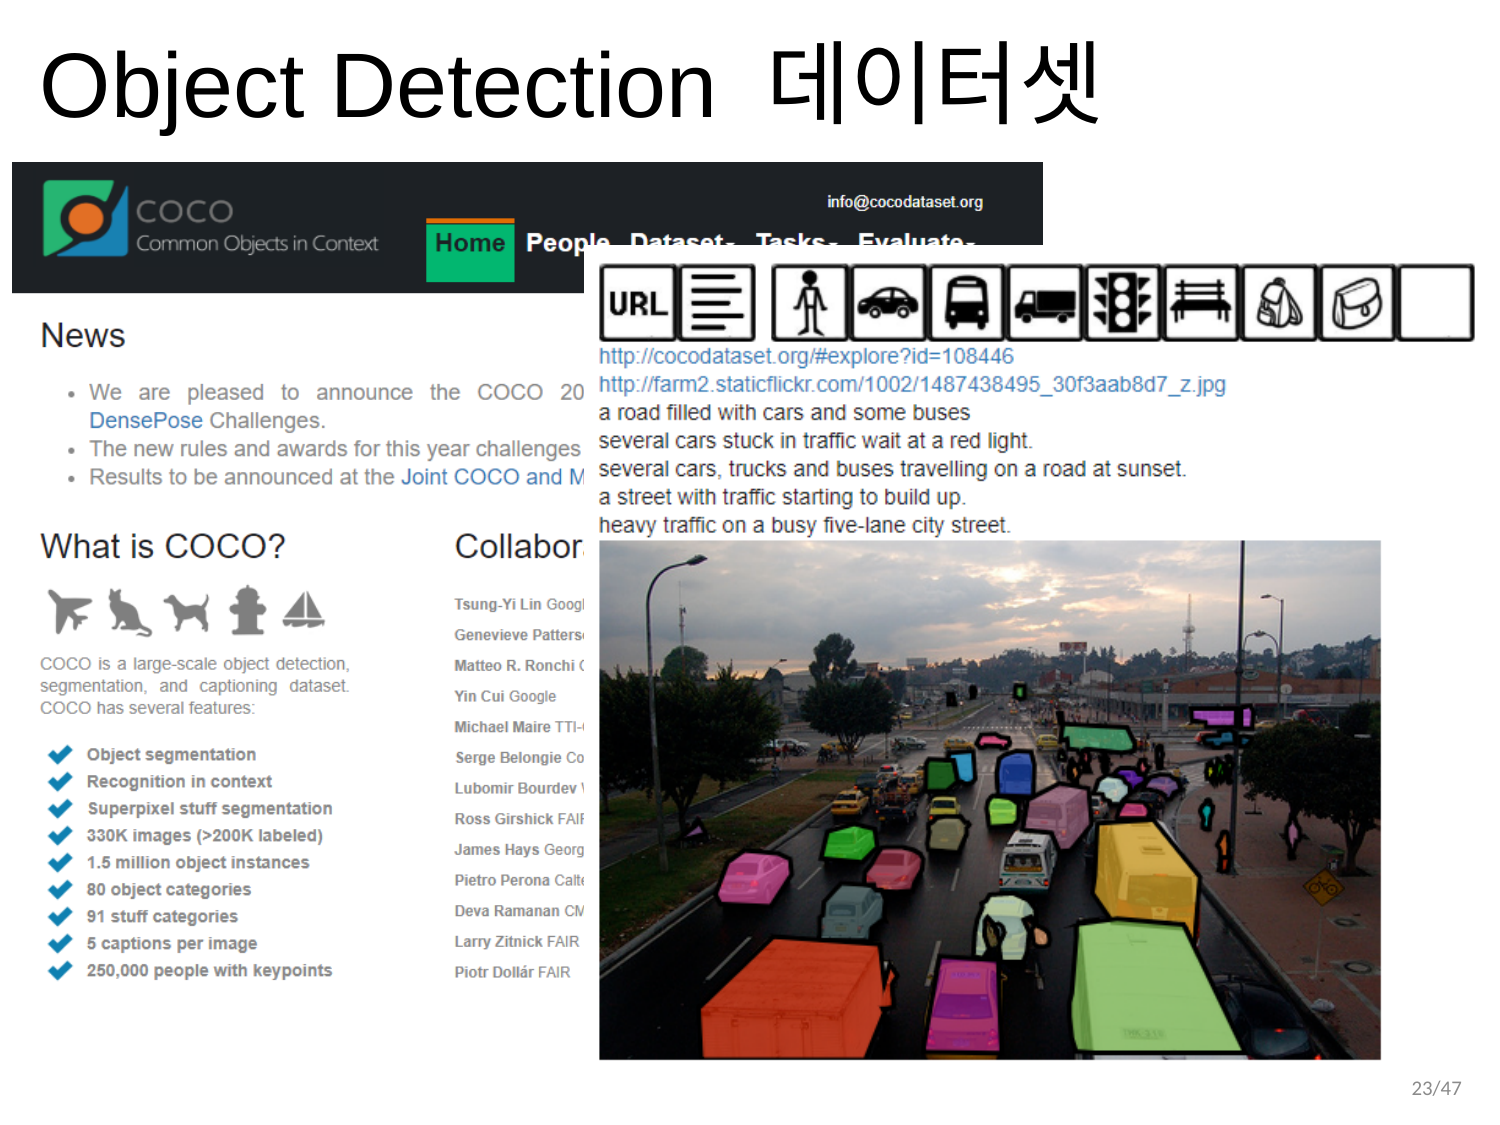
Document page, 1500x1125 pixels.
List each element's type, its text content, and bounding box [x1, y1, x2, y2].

title Object Detection 데이터셋 [24, 17, 1477, 159]
picture [12, 162, 1489, 1068]
slide_number 23/47 [1347, 1068, 1477, 1108]
